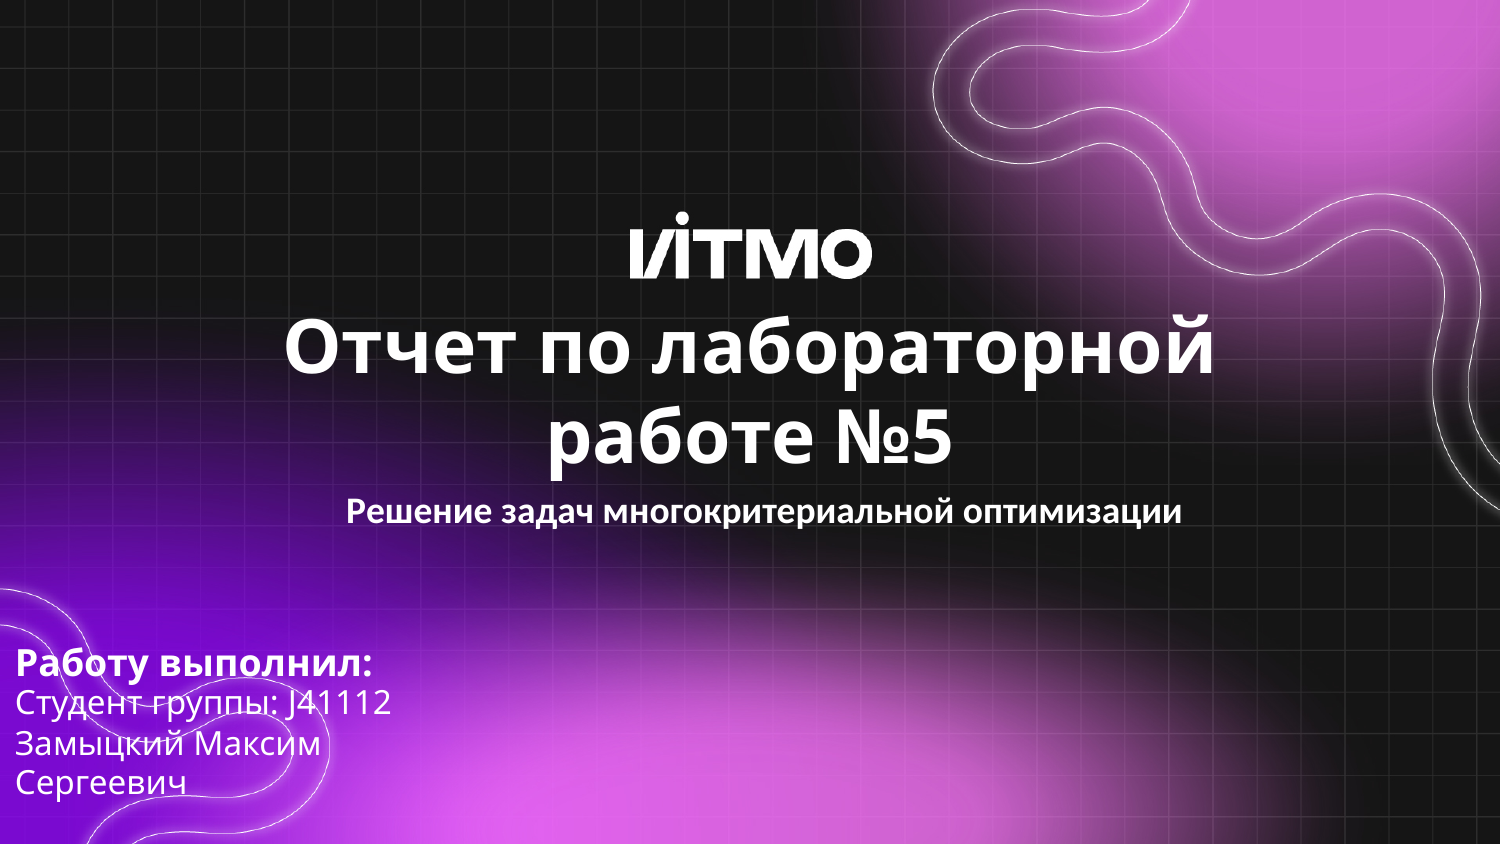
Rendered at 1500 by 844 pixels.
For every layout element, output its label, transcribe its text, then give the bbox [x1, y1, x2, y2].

picture [0, 0, 1500, 844]
text_box Решение задач многокритериальной оптимизации [129, 478, 1400, 539]
title Отчет по лабораторной работе №5 [225, 330, 1275, 447]
text_box Работу выполнил: [0, 632, 477, 674]
text_box Студент группы: J41112 Замыцкий Максим Сергеевич [0, 674, 477, 809]
